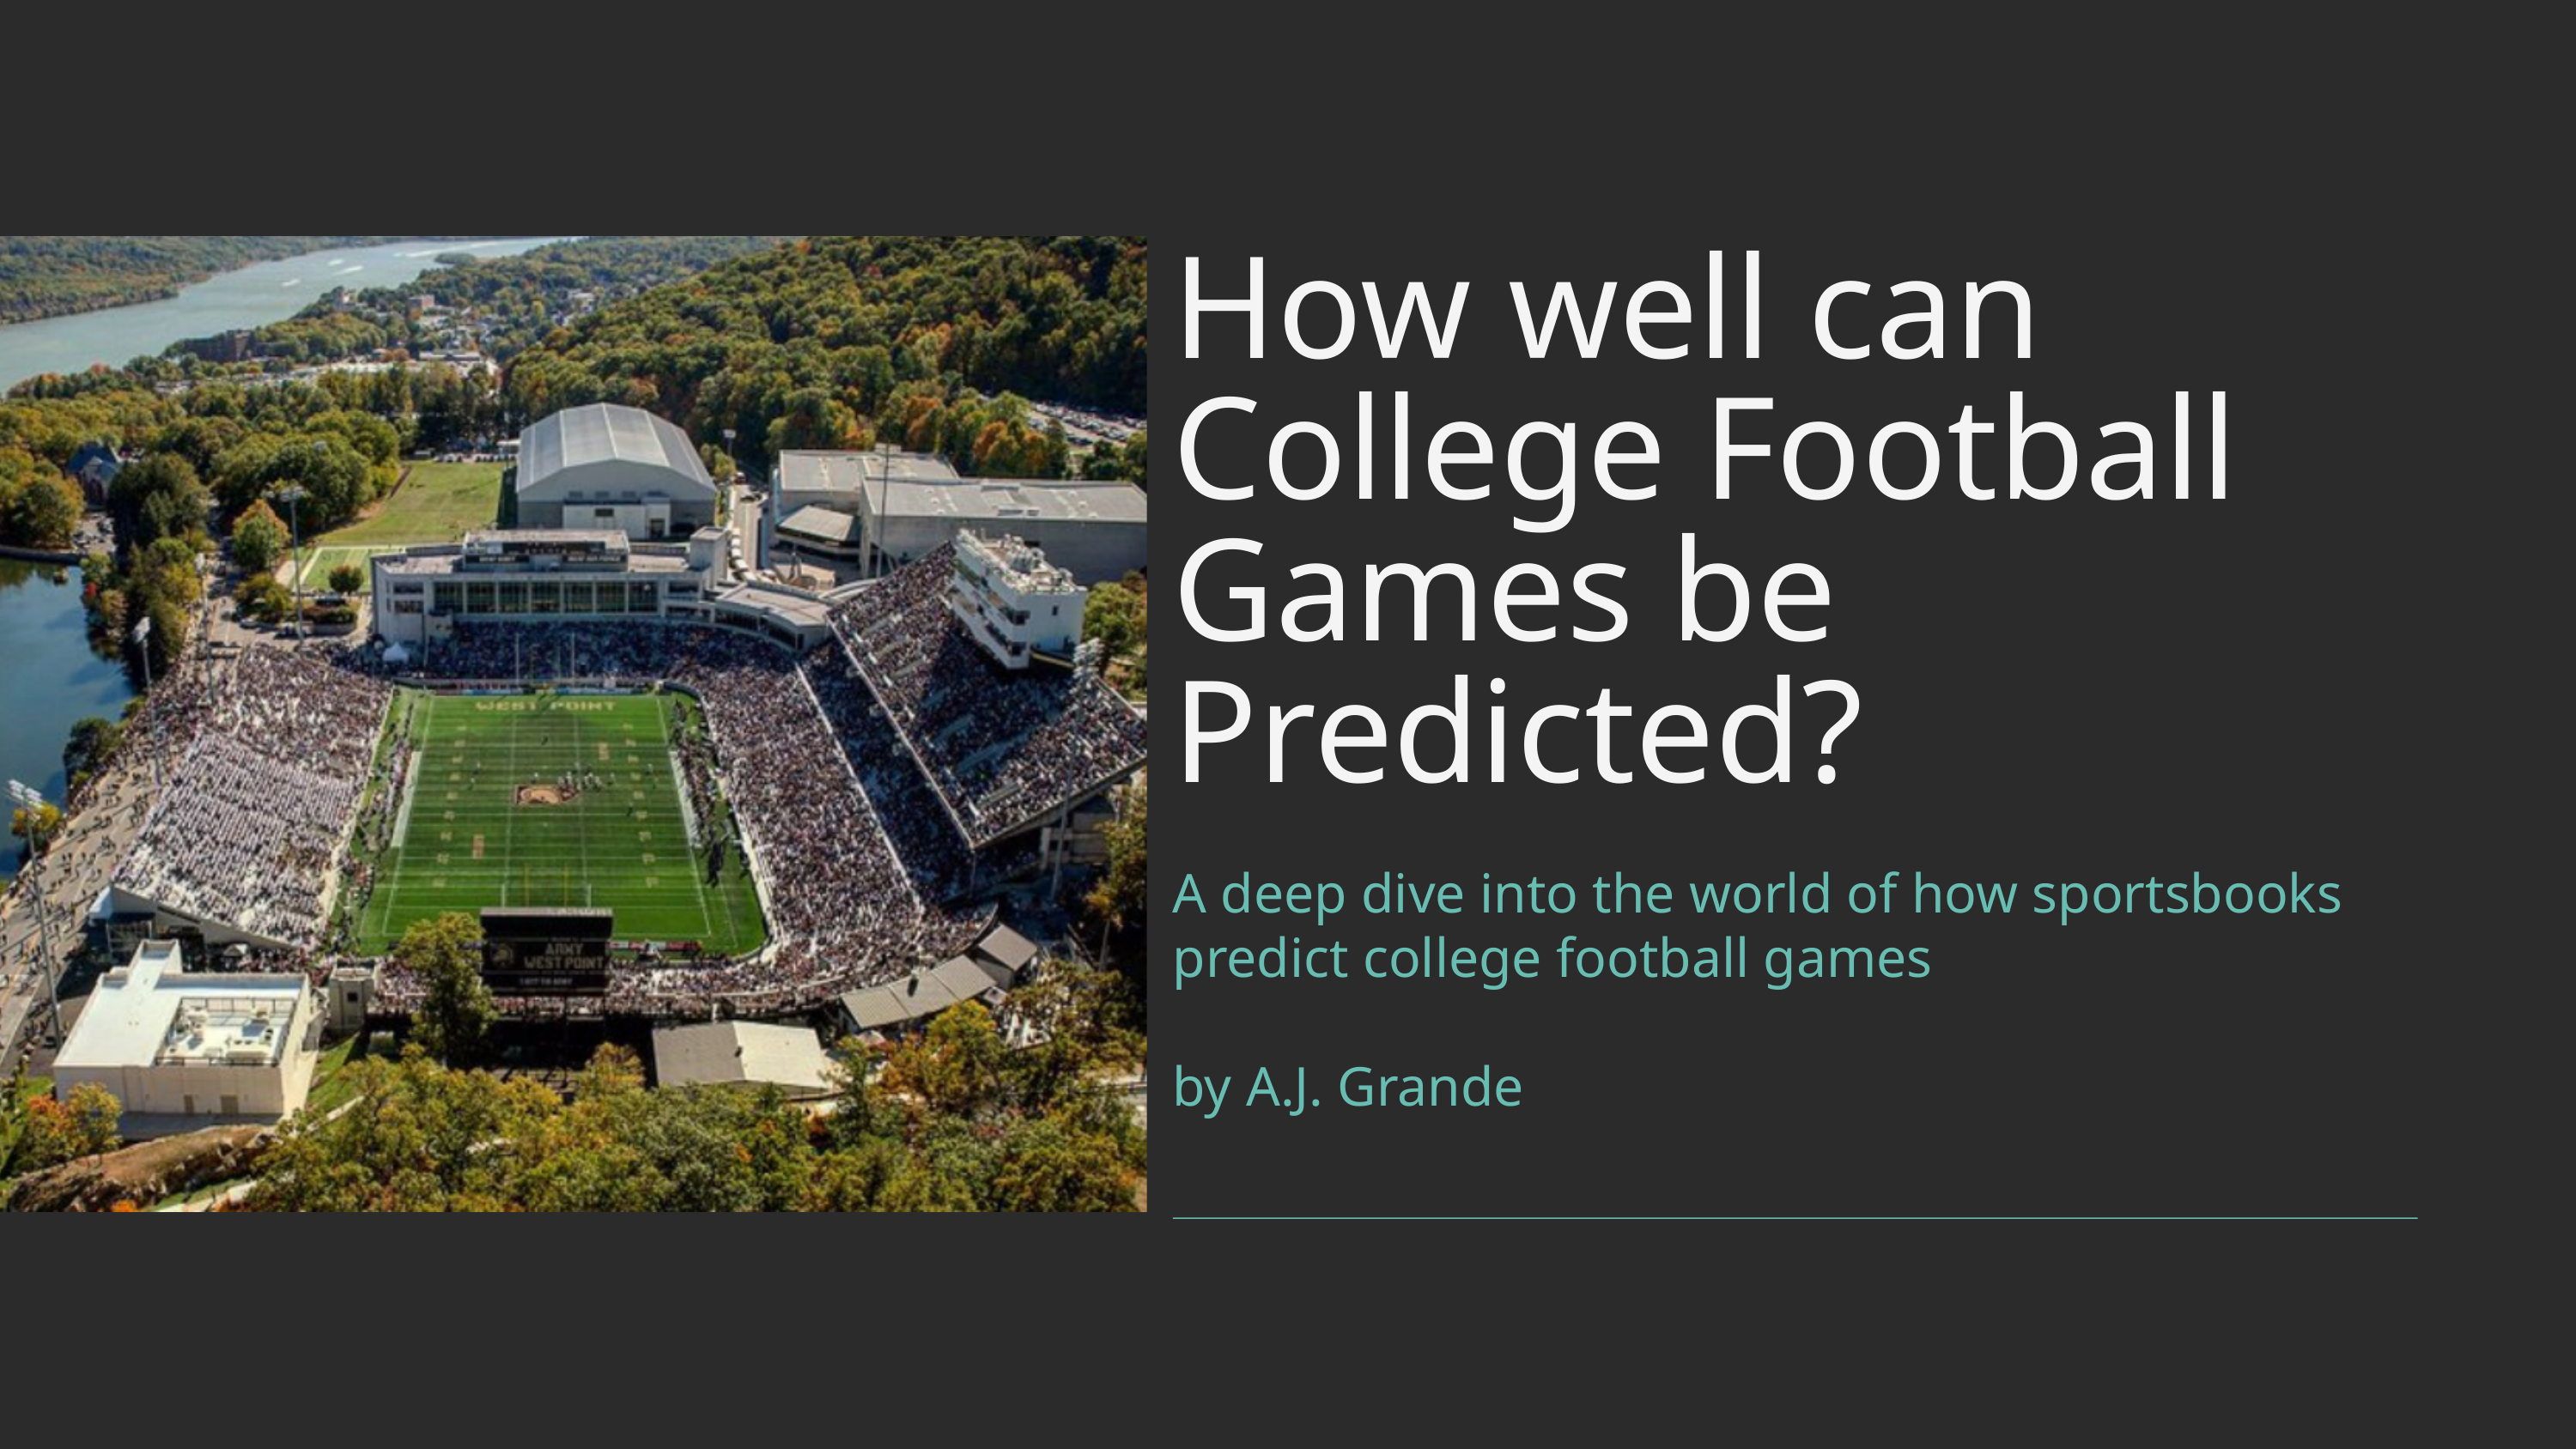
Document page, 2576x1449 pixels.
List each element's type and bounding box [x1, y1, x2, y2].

text_box [0, 236, 1147, 1212]
text_box [1172, 229, 2418, 1119]
